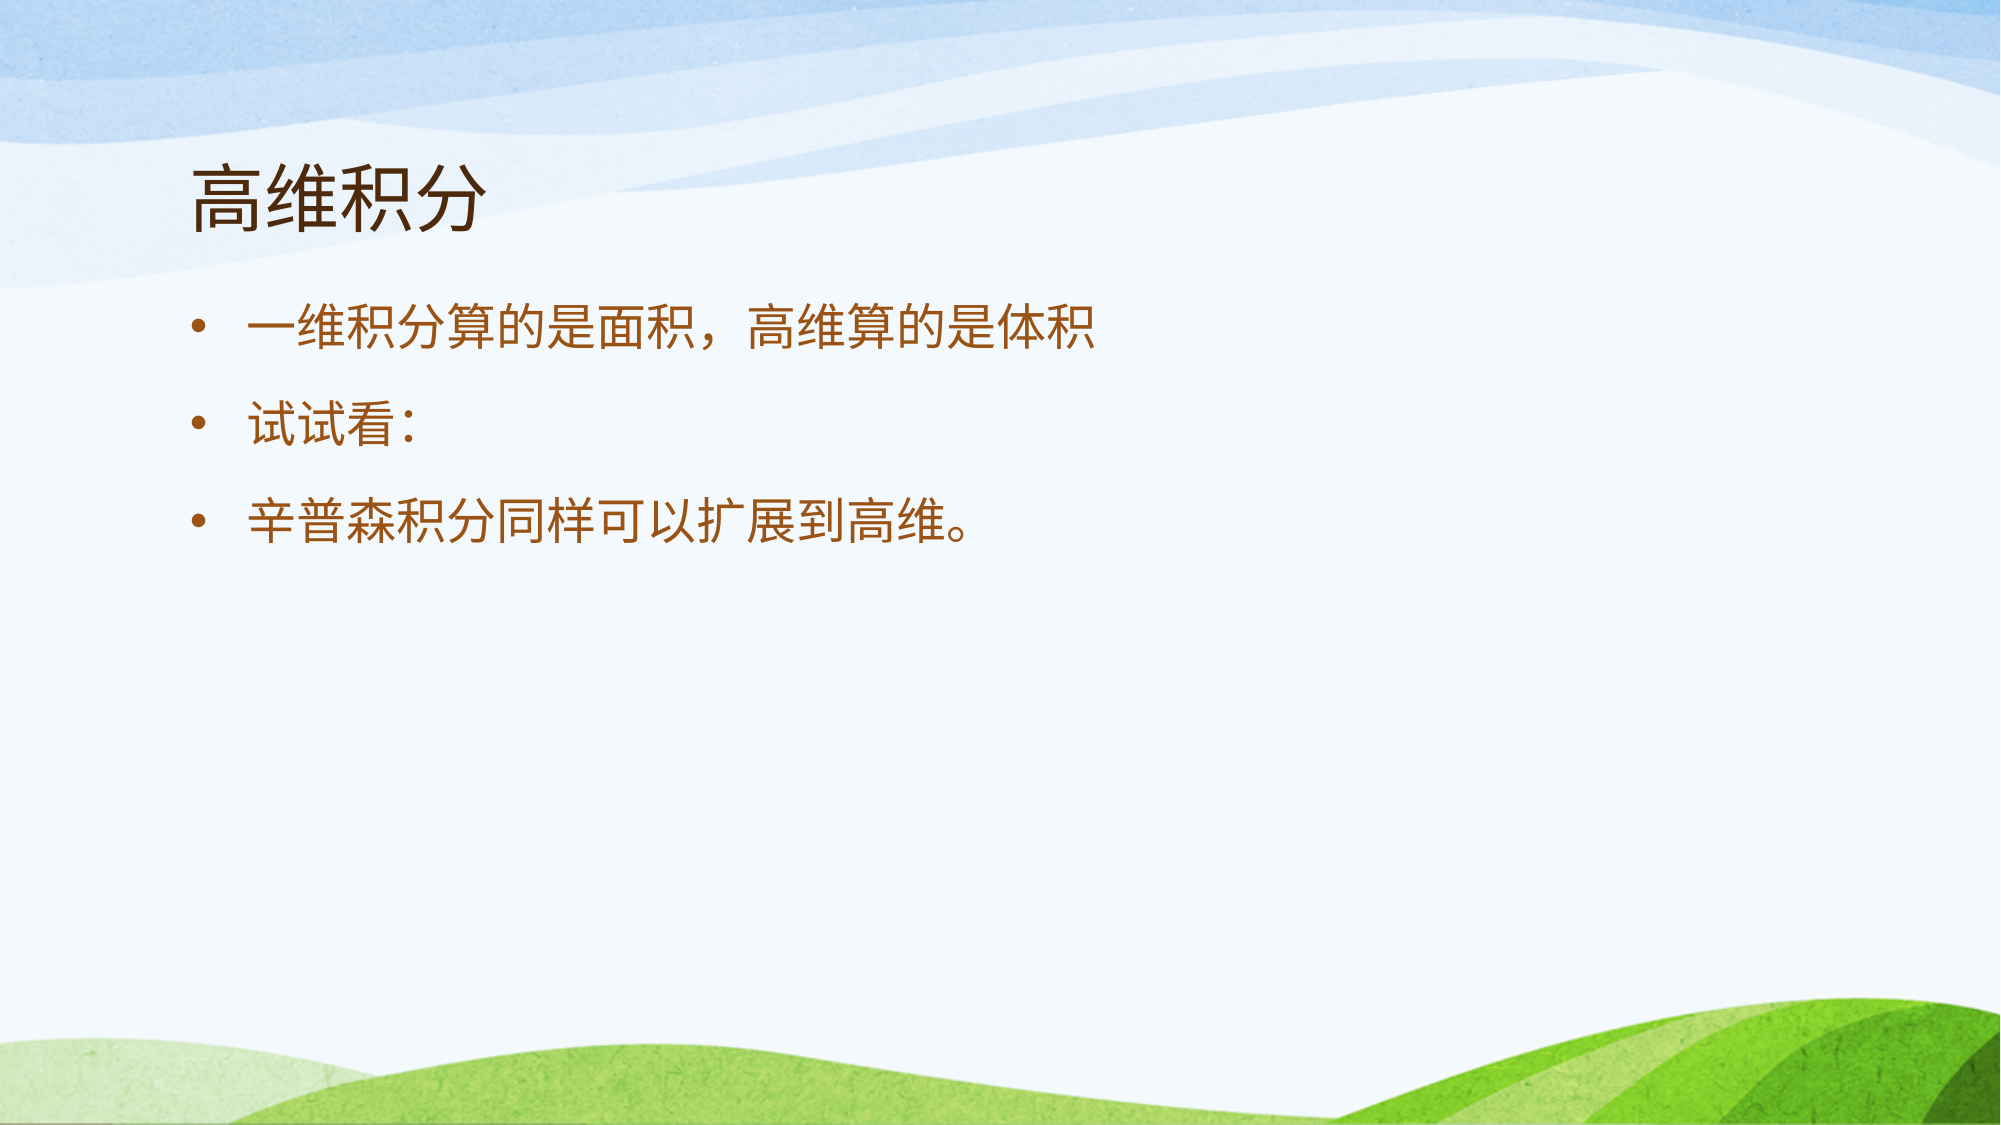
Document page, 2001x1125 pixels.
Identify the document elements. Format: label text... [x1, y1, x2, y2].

picture [0, 0, 2001, 1125]
title 高维积分 [174, 50, 1825, 250]
